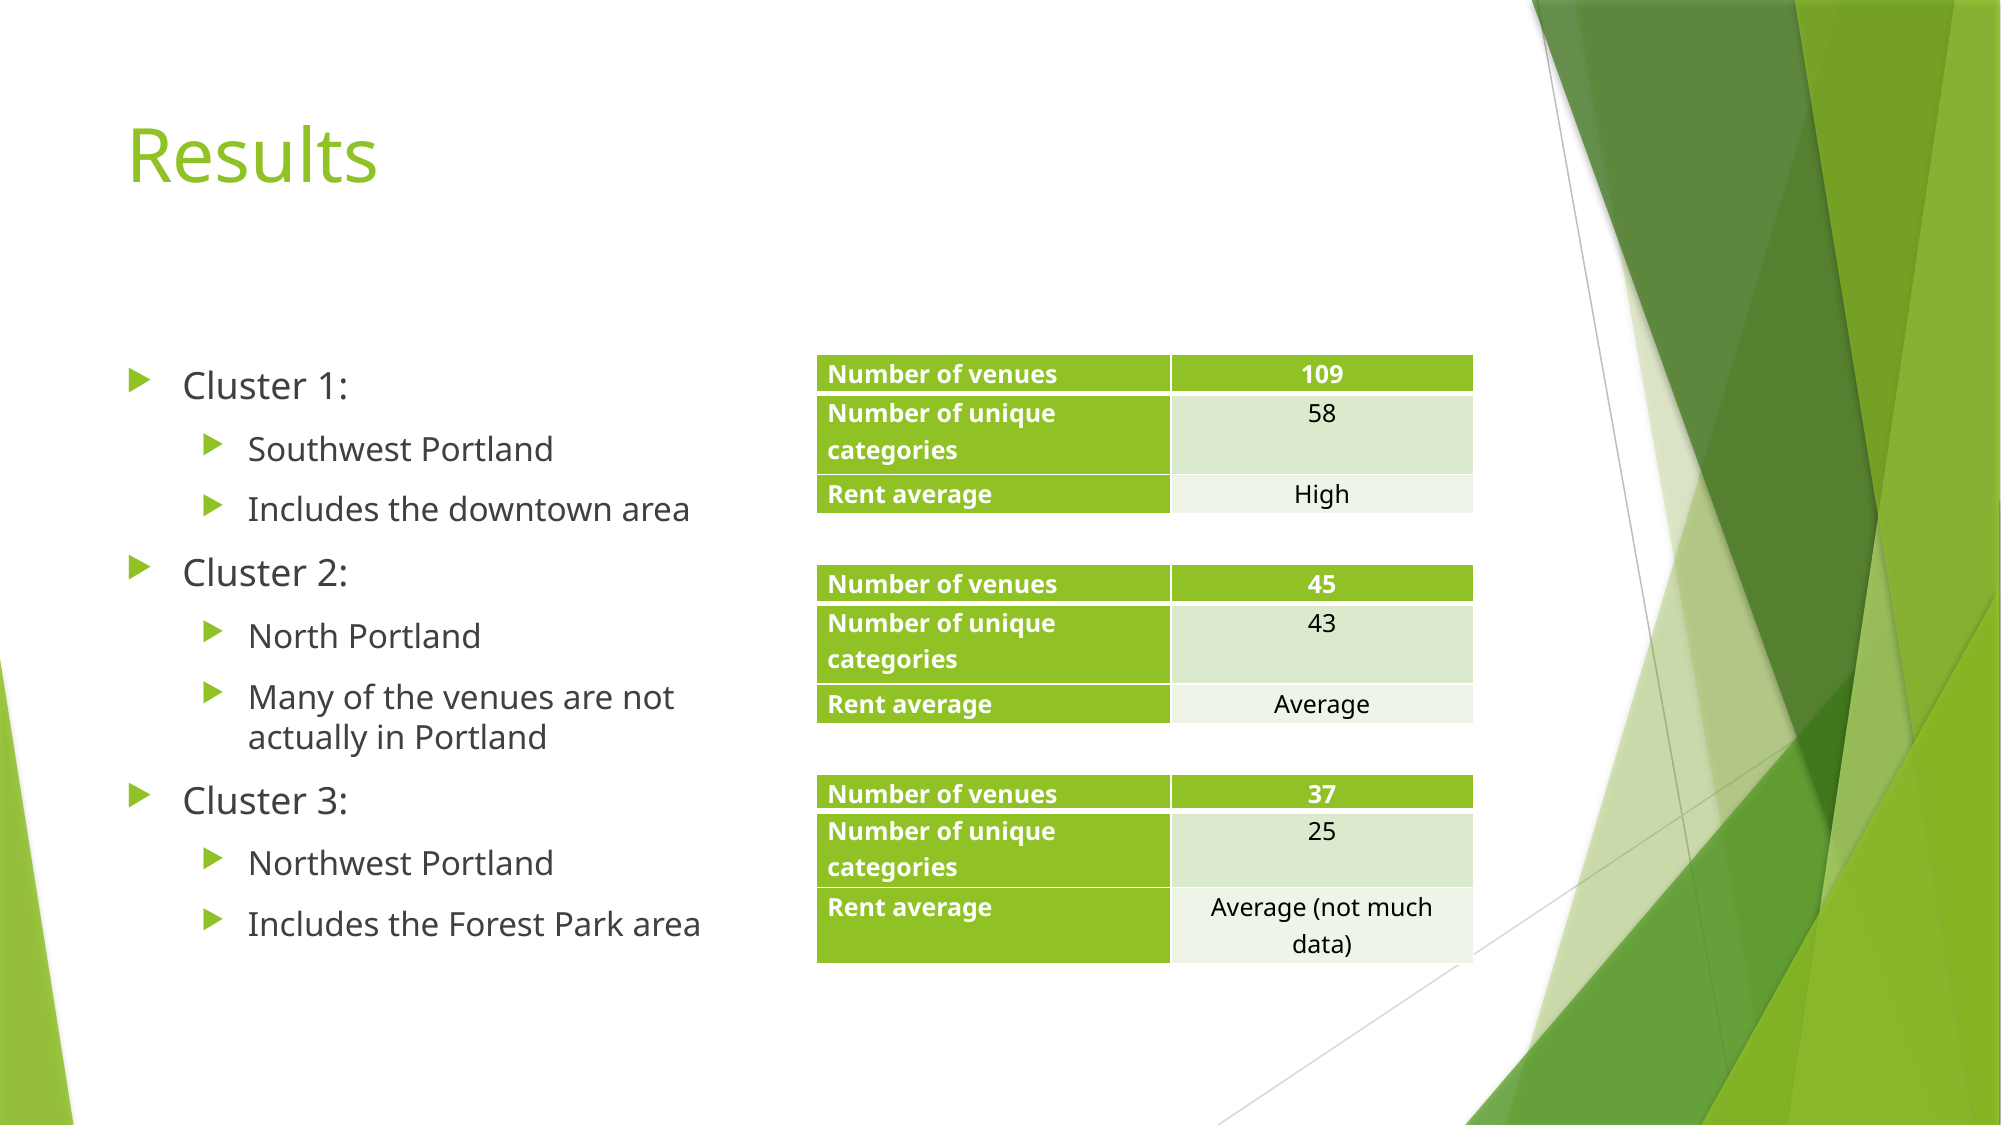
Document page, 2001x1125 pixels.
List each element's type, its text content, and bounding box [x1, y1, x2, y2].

table_cell High [1172, 475, 1473, 513]
table_cell Number of unique categories [817, 606, 1170, 683]
table_header 45 [1172, 565, 1473, 601]
table_cell 43 [1172, 606, 1473, 683]
table_header Number of venues [817, 355, 1170, 391]
table_cell Rent average [817, 685, 1170, 723]
table_cell 25 [1172, 814, 1473, 887]
table_cell 58 [1172, 396, 1473, 474]
table_cell Number of unique categories [817, 396, 1170, 474]
table_header Number of venues [817, 775, 1170, 808]
table_cell Rent average [817, 475, 1170, 513]
table_cell Average [1172, 685, 1473, 723]
list Cluster 1: Southwest Portland Includes the downtown area Cluster 2: North Portland Many of the venues are not actually in Portland Cluster 3: Northwest Portland Includes the Forest Park area [111, 354, 769, 992]
table_cell Rent average [817, 888, 1170, 963]
table_header 109 [1172, 355, 1473, 391]
table_cell Number of unique categories [817, 814, 1170, 887]
table_cell Average (not much data) [1172, 888, 1473, 963]
title Results [111, 99, 1522, 317]
table_header 37 [1172, 775, 1473, 808]
table_header Number of venues [817, 565, 1170, 601]
